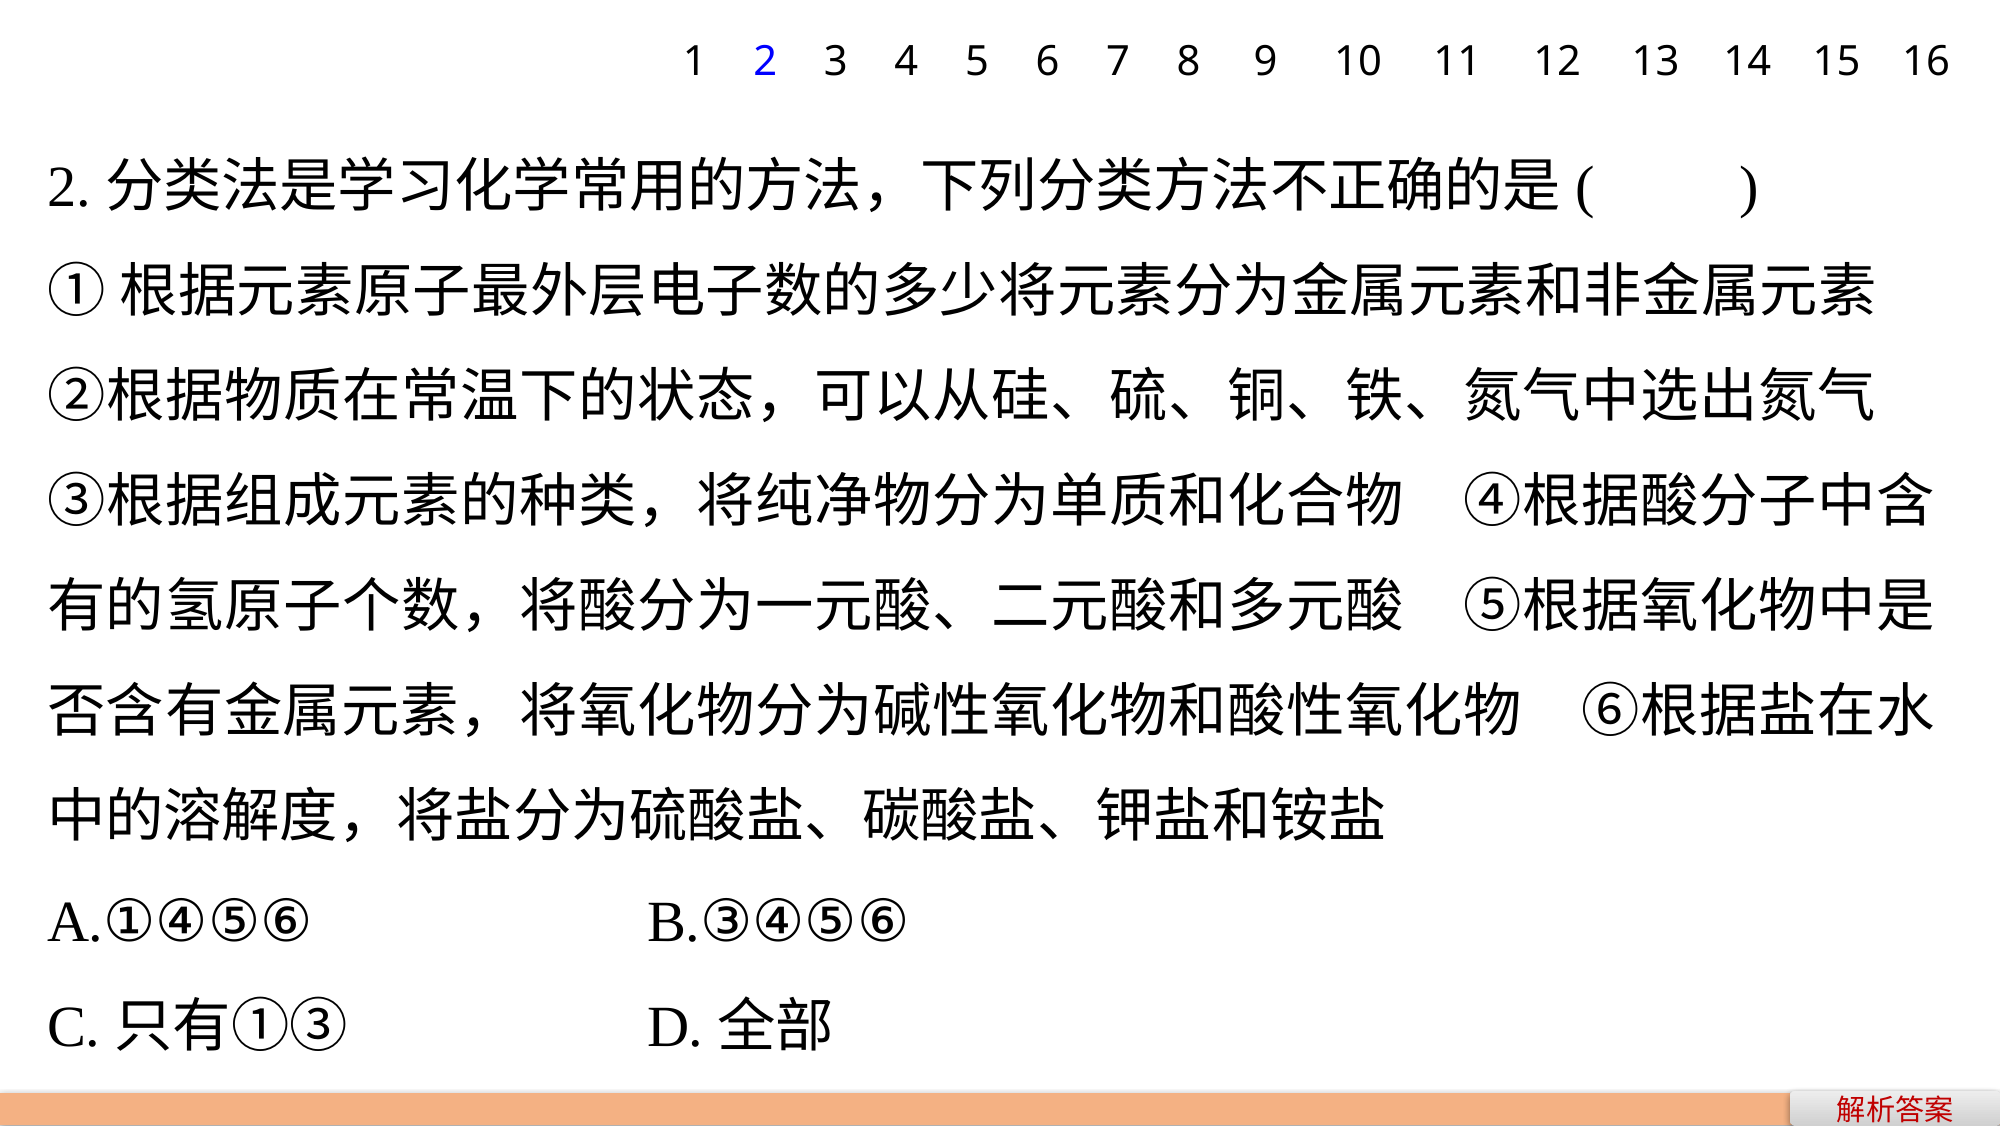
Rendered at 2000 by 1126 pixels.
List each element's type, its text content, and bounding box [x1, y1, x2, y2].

text_box 解析答案 [1788, 1089, 2000, 1126]
text_box 2.分类法是学习化学常用的方法，下列分类方法不正确的是( ) ①根据元素原子最外层电子数的多少将元素分为金属元素和非金属元素 ②根据物质在常温下的状态，可以从硅、硫、铜、铁、氮气中选出氮气 ③根据组成元素的种类，将纯净物分为单质和化合物 ④根据酸分子中含有的氢原子个数，将酸分为一元酸、二元酸和多元酸 ⑤根据氧化物中是否含有金属元素，将氧化物分为碱性氧化物和酸性氧化物 ⑥根据盐在水中的溶解度，将盐分为硫酸盐、碳酸盐、钾盐和铵盐 A.①④⑤⑥ B.③④⑤⑥ C.只有①③ D.全部 [32, 105, 1950, 1065]
text_box 1 [665, 11, 725, 106]
text_box 4 [876, 11, 936, 106]
text_box 3 [806, 11, 866, 106]
text_box 15 [1797, 11, 1876, 106]
text_box 5 [947, 11, 1007, 106]
text_box 11 [1414, 11, 1500, 106]
text_box 16 [1887, 11, 1966, 106]
text_box 12 [1511, 11, 1604, 106]
text_box 7 [1088, 11, 1148, 106]
text_box 9 [1229, 11, 1302, 106]
text_box 10 [1312, 11, 1404, 106]
text_box 13 [1614, 11, 1697, 106]
text_box 14 [1708, 11, 1787, 106]
text_box 6 [1017, 11, 1078, 106]
text_box 2 [735, 11, 795, 106]
text_box [0, 1092, 1787, 1126]
text_box 8 [1159, 11, 1219, 106]
